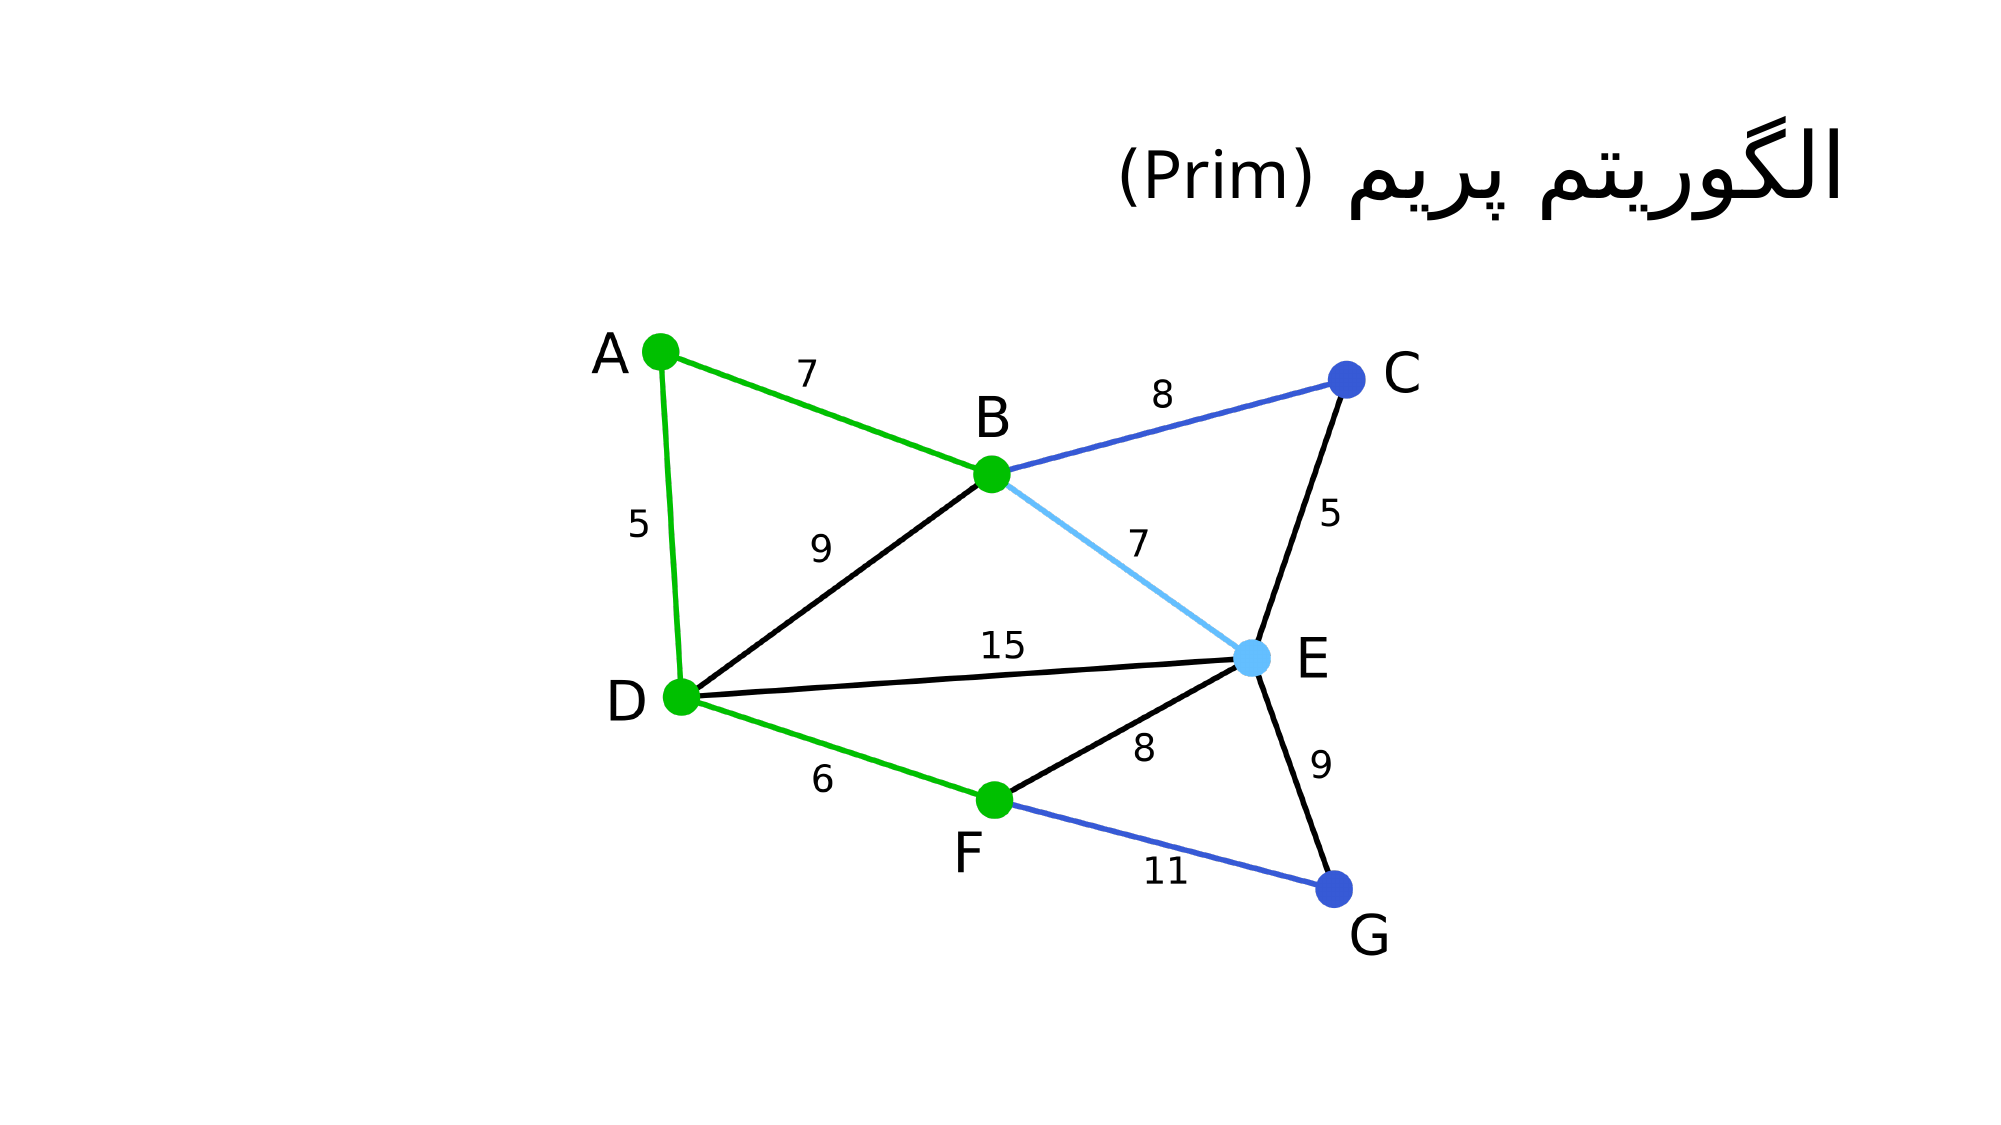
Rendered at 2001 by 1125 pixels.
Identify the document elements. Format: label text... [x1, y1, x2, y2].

picture [570, 296, 1430, 1017]
title الگوریتم پریم (Prim) [137, 59, 1863, 278]
